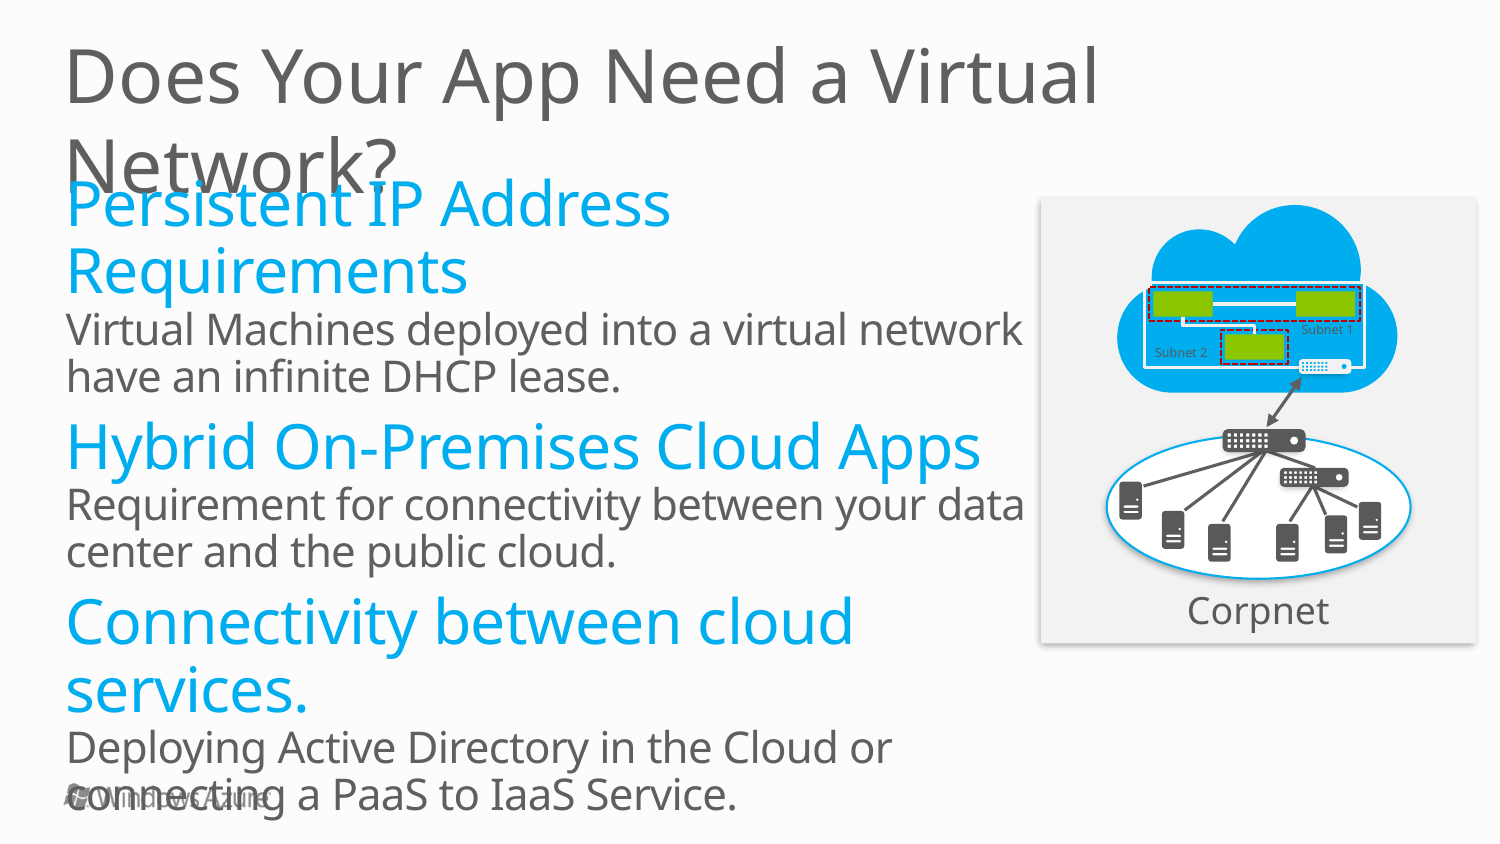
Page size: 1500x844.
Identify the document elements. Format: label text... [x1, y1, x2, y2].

list Persistent IP Address Requirements Virtual Machines deployed into a virtual network have an infinite DHCP lease. Hybrid On-Premises Cloud Apps Requirement for connectivity between your data center and the public cloud. Connectivity between cloud services. Deploying Active Directory in the Cloud or connecting a PaaS to IaaS Service. [65, 172, 1052, 844]
title Does Your App Need a Virtual Network? [63, 28, 1436, 119]
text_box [1040, 198, 1477, 644]
